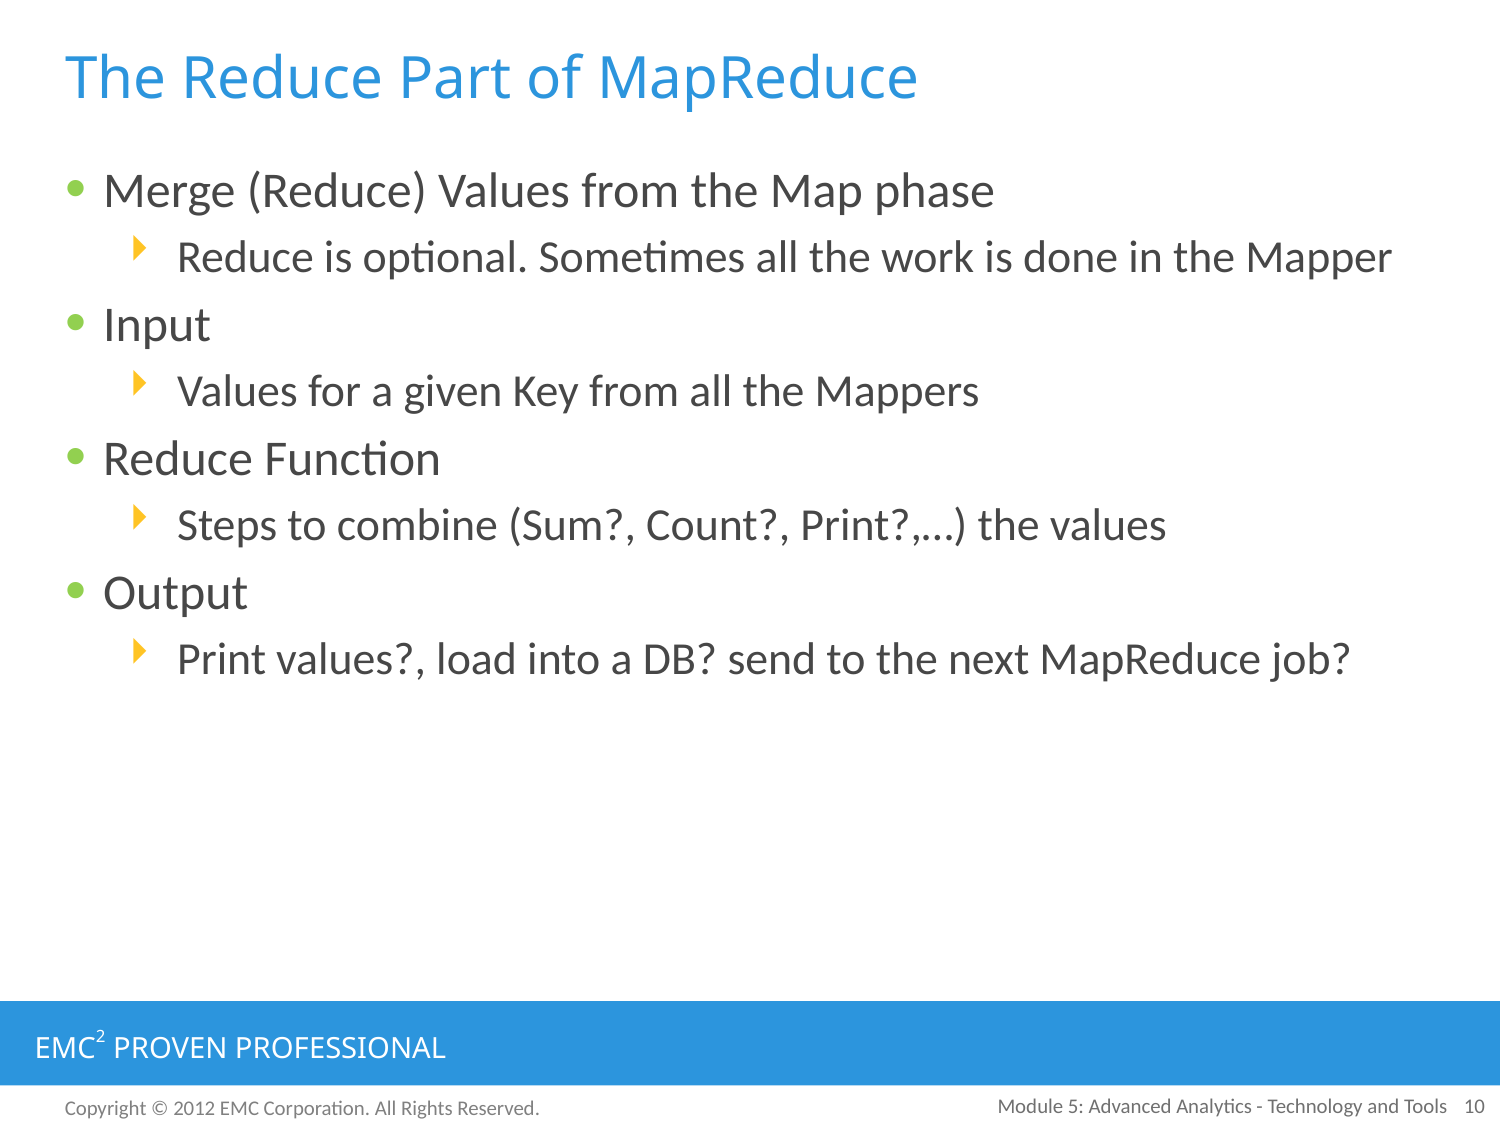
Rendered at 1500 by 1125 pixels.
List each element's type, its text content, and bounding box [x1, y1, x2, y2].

title The Reduce Part of MapReduce [49, 12, 1438, 138]
list Merge (Reduce) Values from the Map phase Reduce is optional. Sometimes all the work is done in the Mapper Input Values for a given Key from all the Mappers Reduce Function Steps to combine (Sum?, Count?, Print?,…) the values Output Print values?, load into a DB? send to the next MapReduce job? [49, 149, 1438, 1001]
slide_number 10 [1463, 1087, 1500, 1125]
footer Module 5: Advanced Analytics - Technology and Tools [774, 1087, 1463, 1125]
